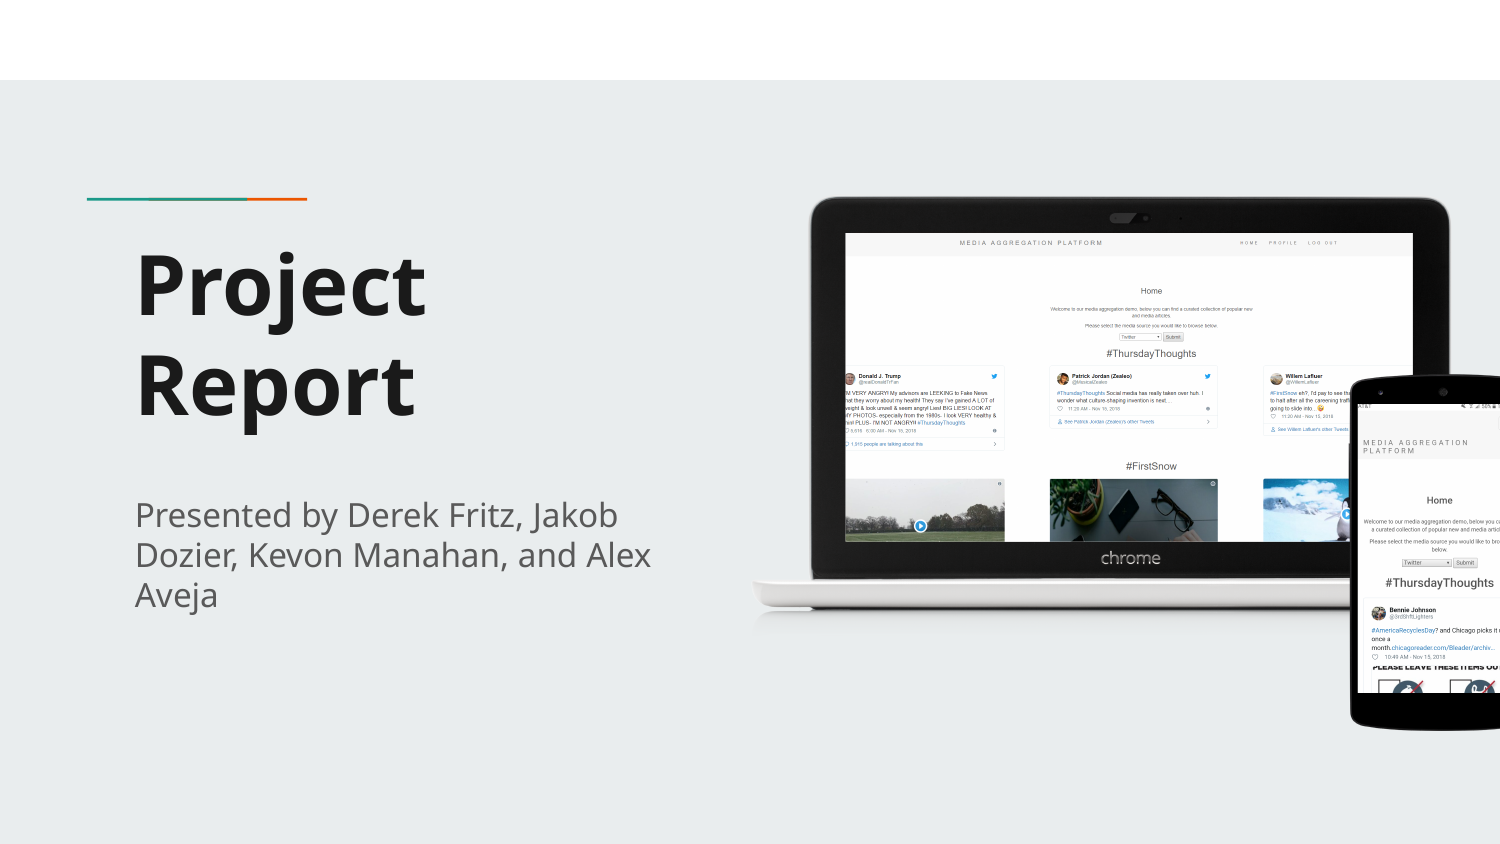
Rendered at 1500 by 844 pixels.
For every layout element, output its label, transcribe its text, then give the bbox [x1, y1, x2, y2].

title Project Report [119, 216, 741, 455]
picture [749, 193, 1500, 732]
subtitle Presented by Derek Fritz, Jakob Dozier, Kevon Manahan, and Alex Aveja [119, 479, 742, 615]
